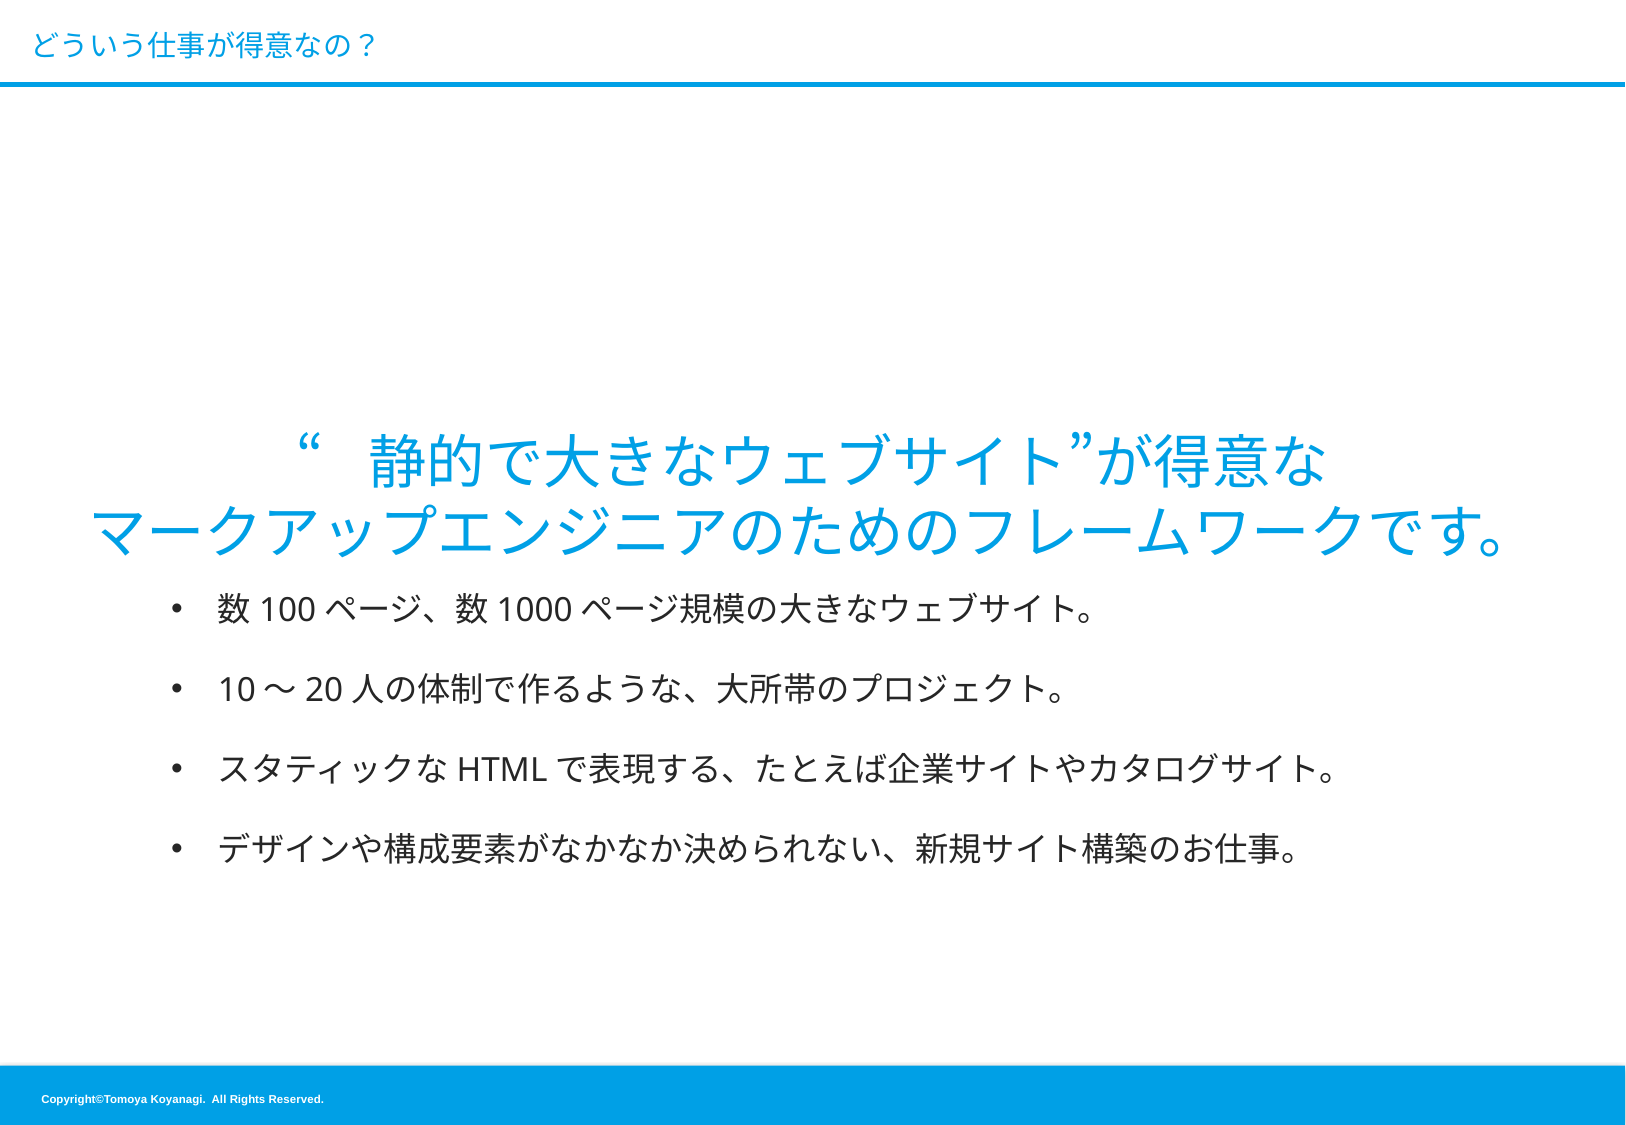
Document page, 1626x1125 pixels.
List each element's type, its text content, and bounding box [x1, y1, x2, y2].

text_box “静的で大きなウェブサイト”が得意な マークアップエンジニアのためのフレームワークです。 [73, 417, 1552, 573]
text_box 数100ページ、数1000ページ規模の大きなウェブサイト。 10〜20人の体制で作るような、大所帯のプロジェクト。 スタティックなHTMLで表現する、たとえば企業サイトやカタログサイト。 デザインや構成要素がなかなか決められない、新規サイト構築のお仕事。 [156, 580, 1368, 876]
title どういう仕事が得意なの？ [24, 15, 1441, 75]
